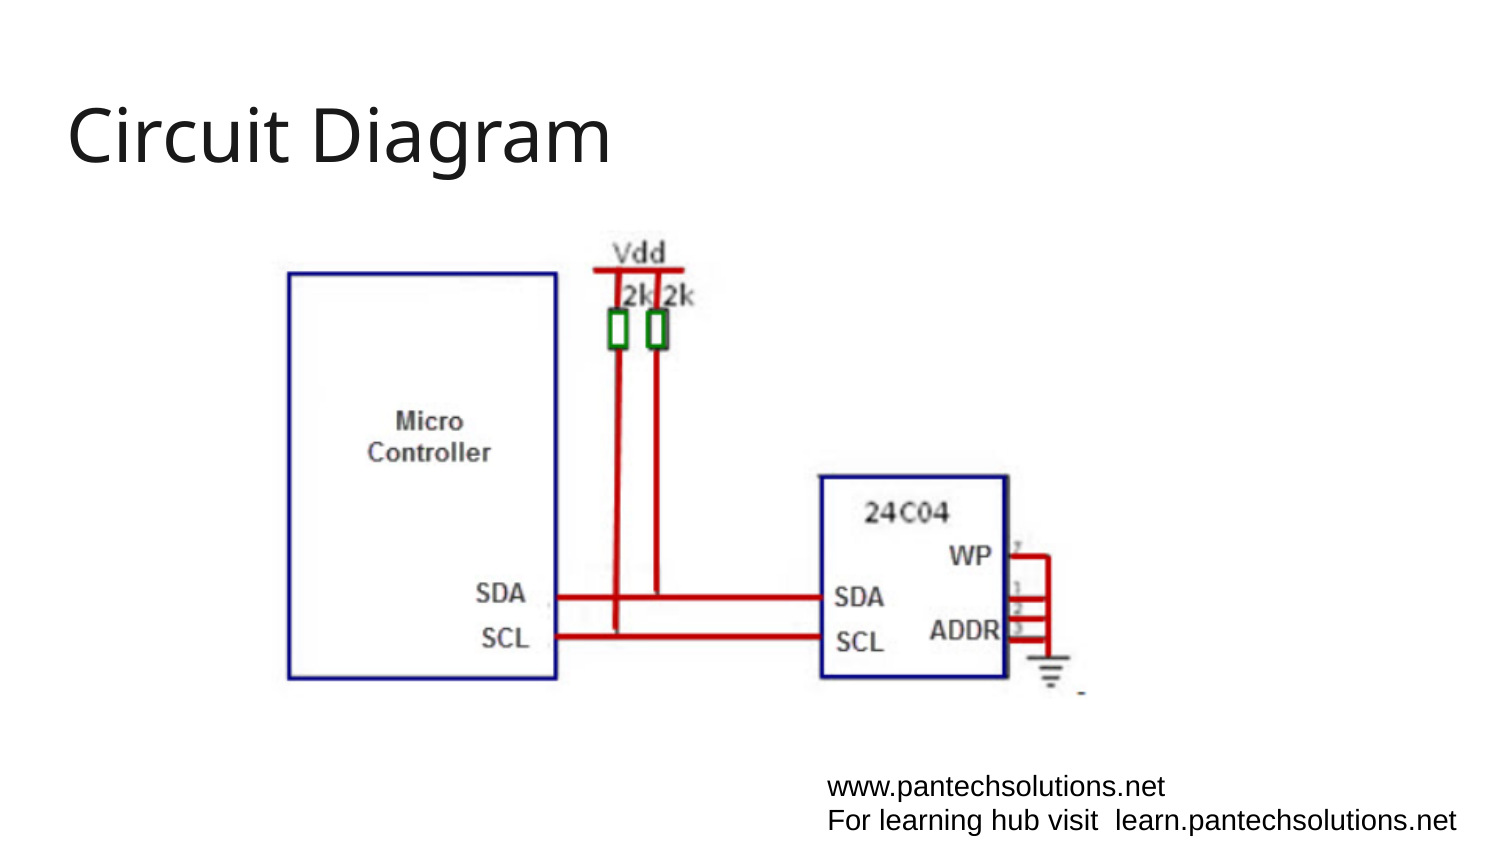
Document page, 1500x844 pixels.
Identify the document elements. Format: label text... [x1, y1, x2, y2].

title Circuit Diagram [51, 72, 1449, 167]
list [228, 197, 1131, 711]
slide_number www.pantechsolutions.net For learning hub visit learn.pantechsolutions.net [812, 759, 1500, 797]
